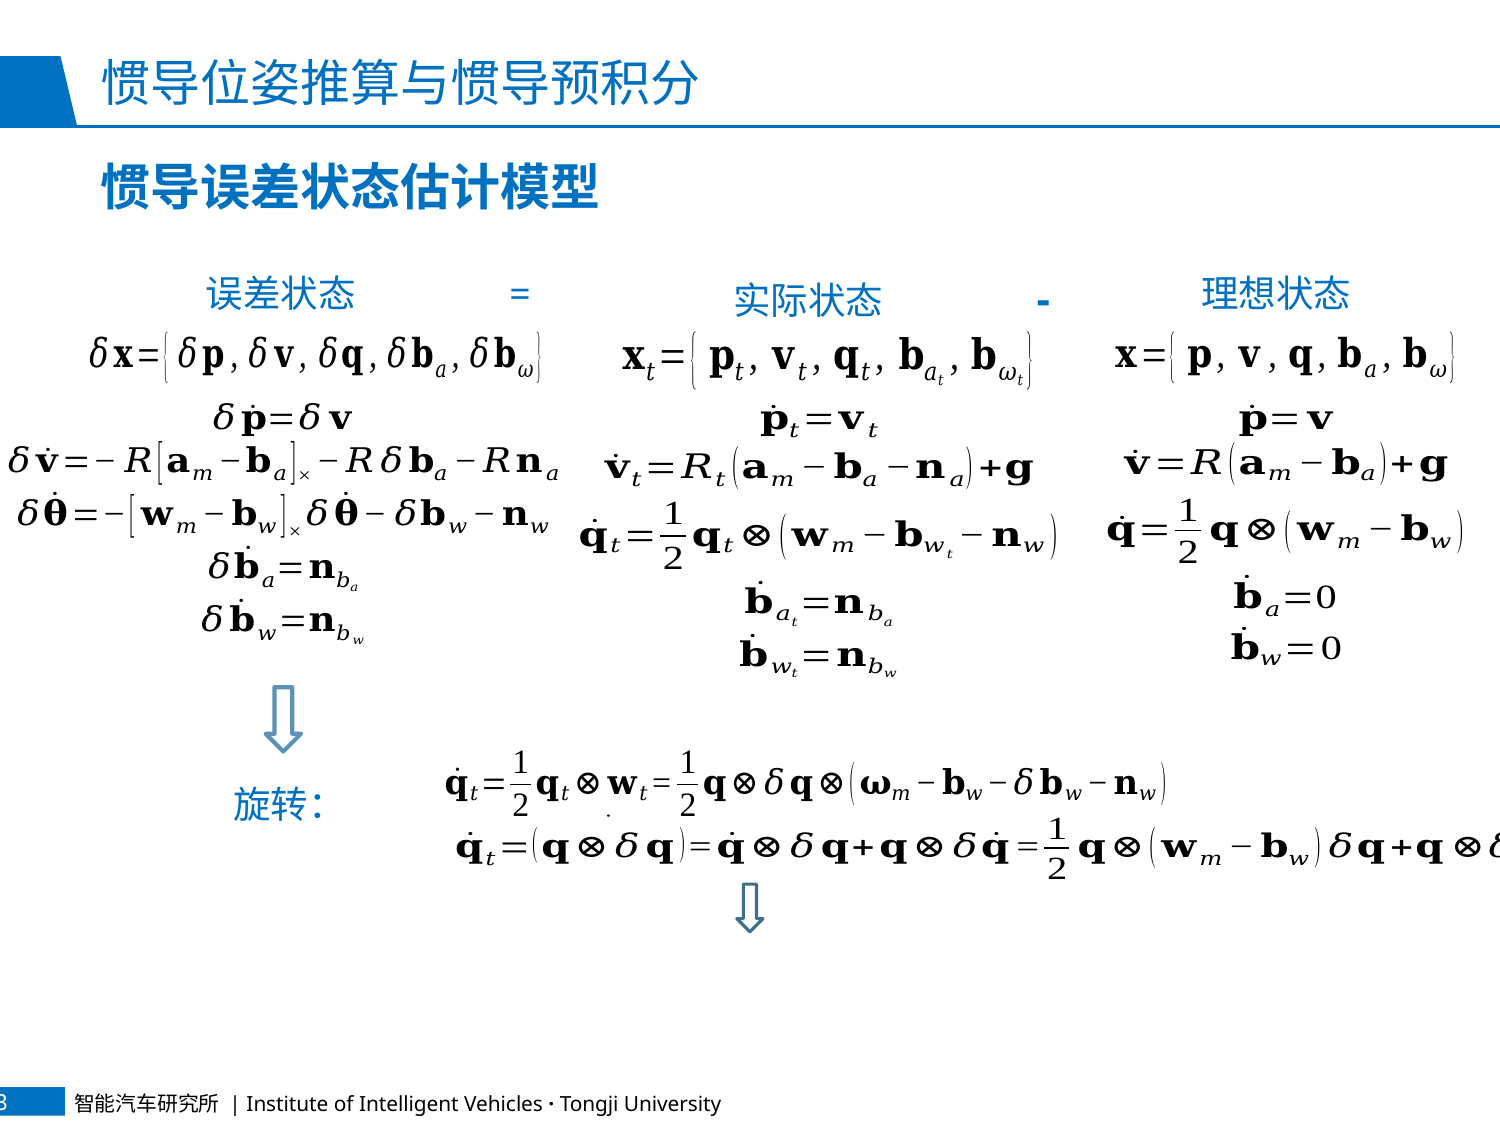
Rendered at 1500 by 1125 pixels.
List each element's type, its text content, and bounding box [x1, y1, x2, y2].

text_box 旋转： [218, 750, 376, 834]
text_box 惯导误差状态估计模型 [100, 160, 1483, 238]
text_box [734, 882, 765, 934]
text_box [5, 239, 1500, 682]
title 惯导位姿推算与惯导预积分 [100, 57, 1483, 160]
text_box [263, 690, 303, 754]
